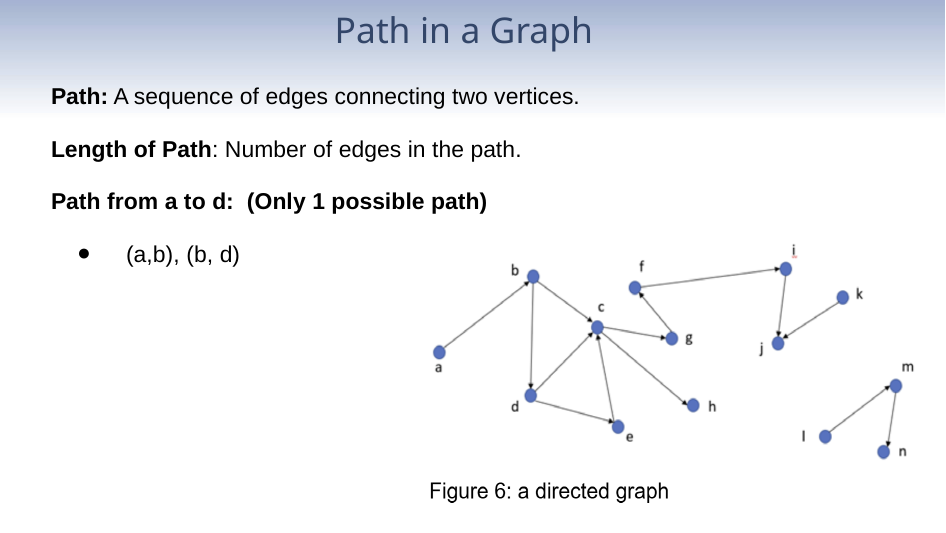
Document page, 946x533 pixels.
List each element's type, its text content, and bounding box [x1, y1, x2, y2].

text_box Path: A sequence of edges connecting two vertices. Length of Path: Number of edges in the path. Path from a to d: (Only 1 possible path) (a,b), (b, d) [36, 66, 946, 282]
picture [424, 227, 924, 510]
title Path in a Graph [47, 5, 742, 66]
picture [0, 0, 945, 118]
